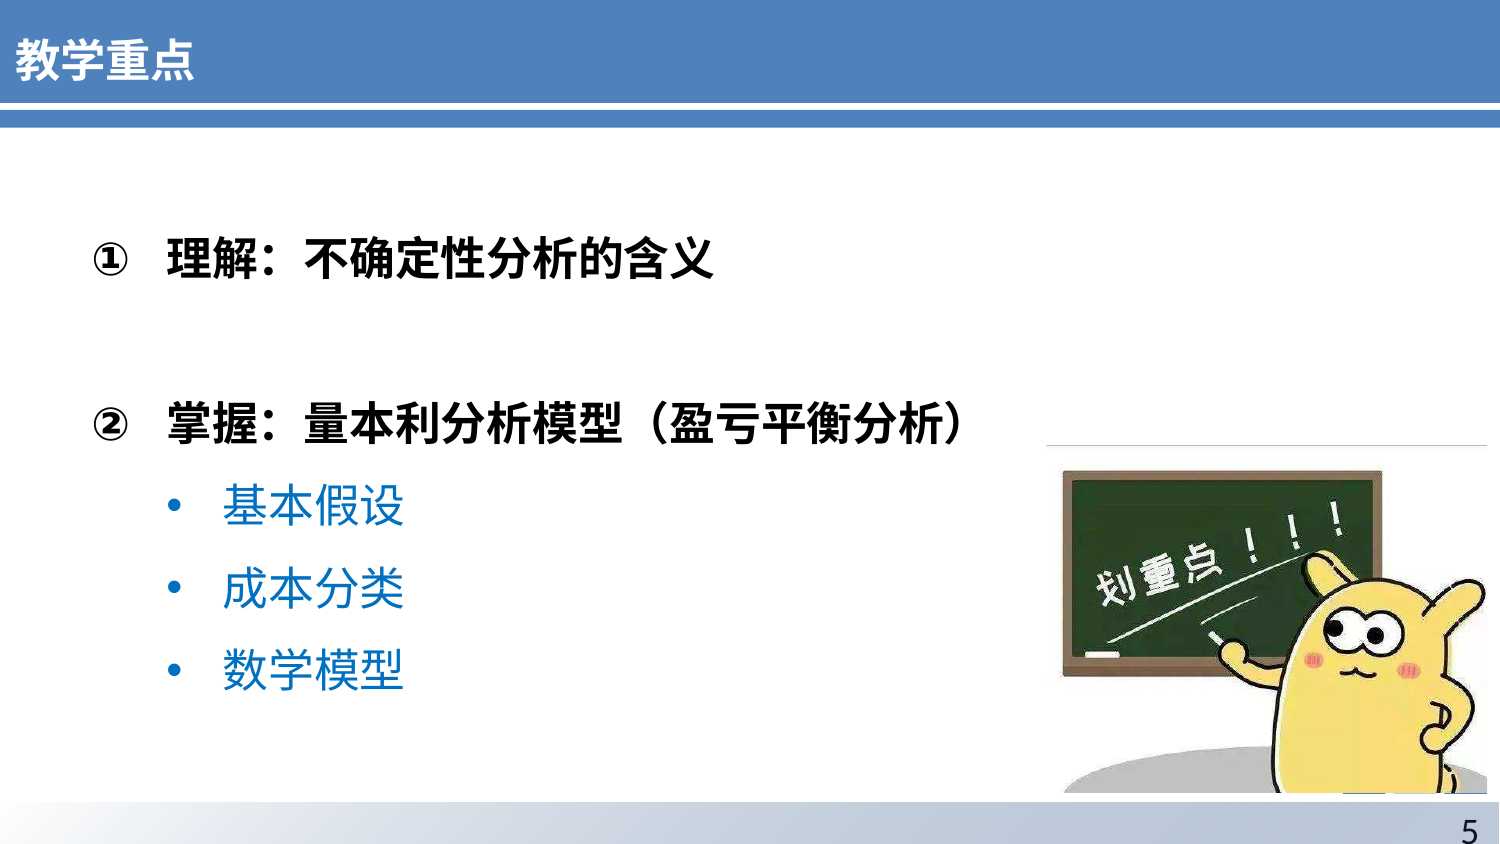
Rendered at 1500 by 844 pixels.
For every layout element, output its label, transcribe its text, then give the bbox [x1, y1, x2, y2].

text_box [1495, 801, 1500, 844]
text_box [0, 108, 1500, 130]
text_box [0, 801, 1144, 844]
text_box 理解：不确定性分析的含义 掌握：量本利分析模型（盈亏平衡分析） 基本假设 成本分类 数学模型 [76, 194, 1011, 705]
slide_number 5 [1144, 799, 1495, 844]
title 教学重点 [0, 3, 1499, 99]
picture [1046, 444, 1488, 793]
text_box [0, 0, 1500, 105]
